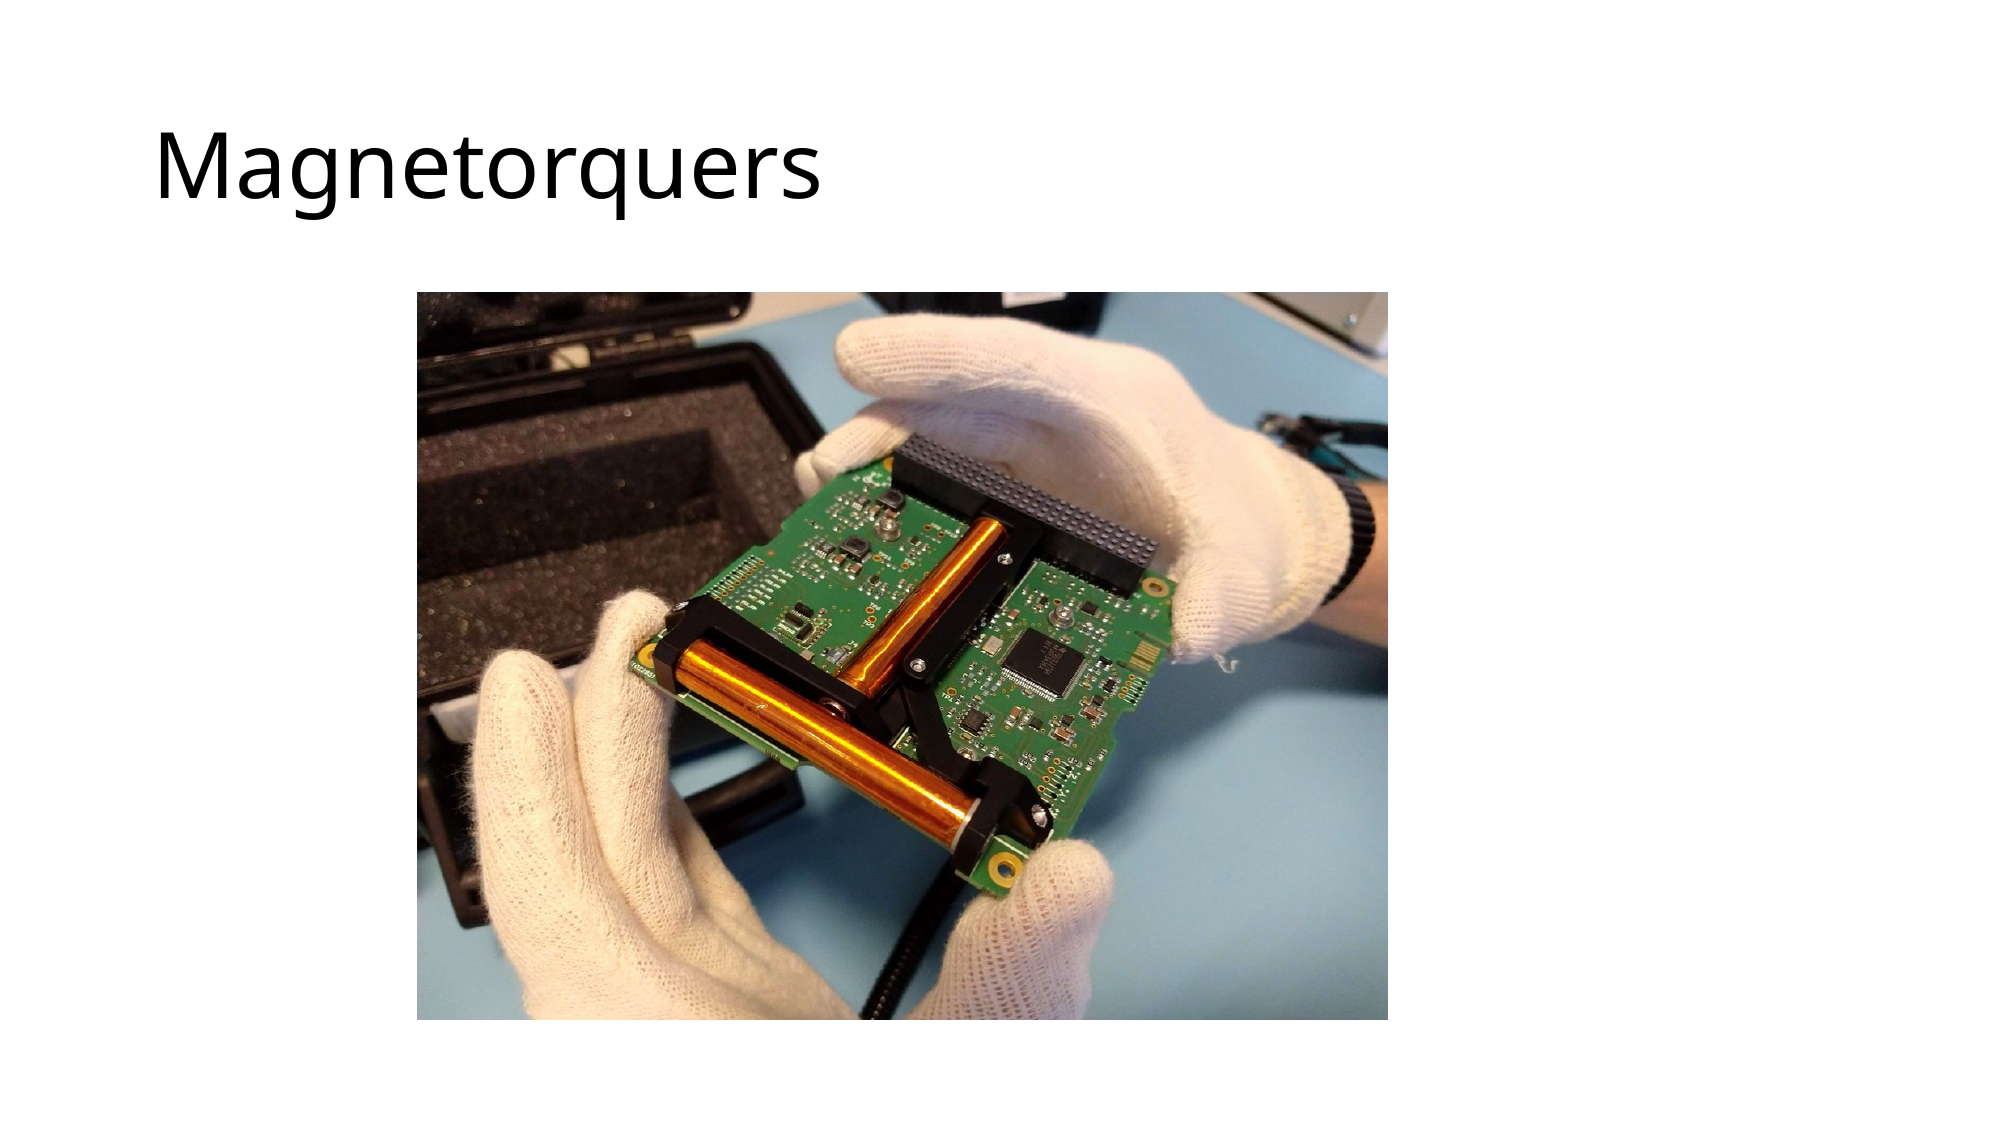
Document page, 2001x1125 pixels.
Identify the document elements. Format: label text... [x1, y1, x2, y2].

title Magnetorquers [137, 59, 1863, 278]
picture [417, 292, 1388, 1021]
